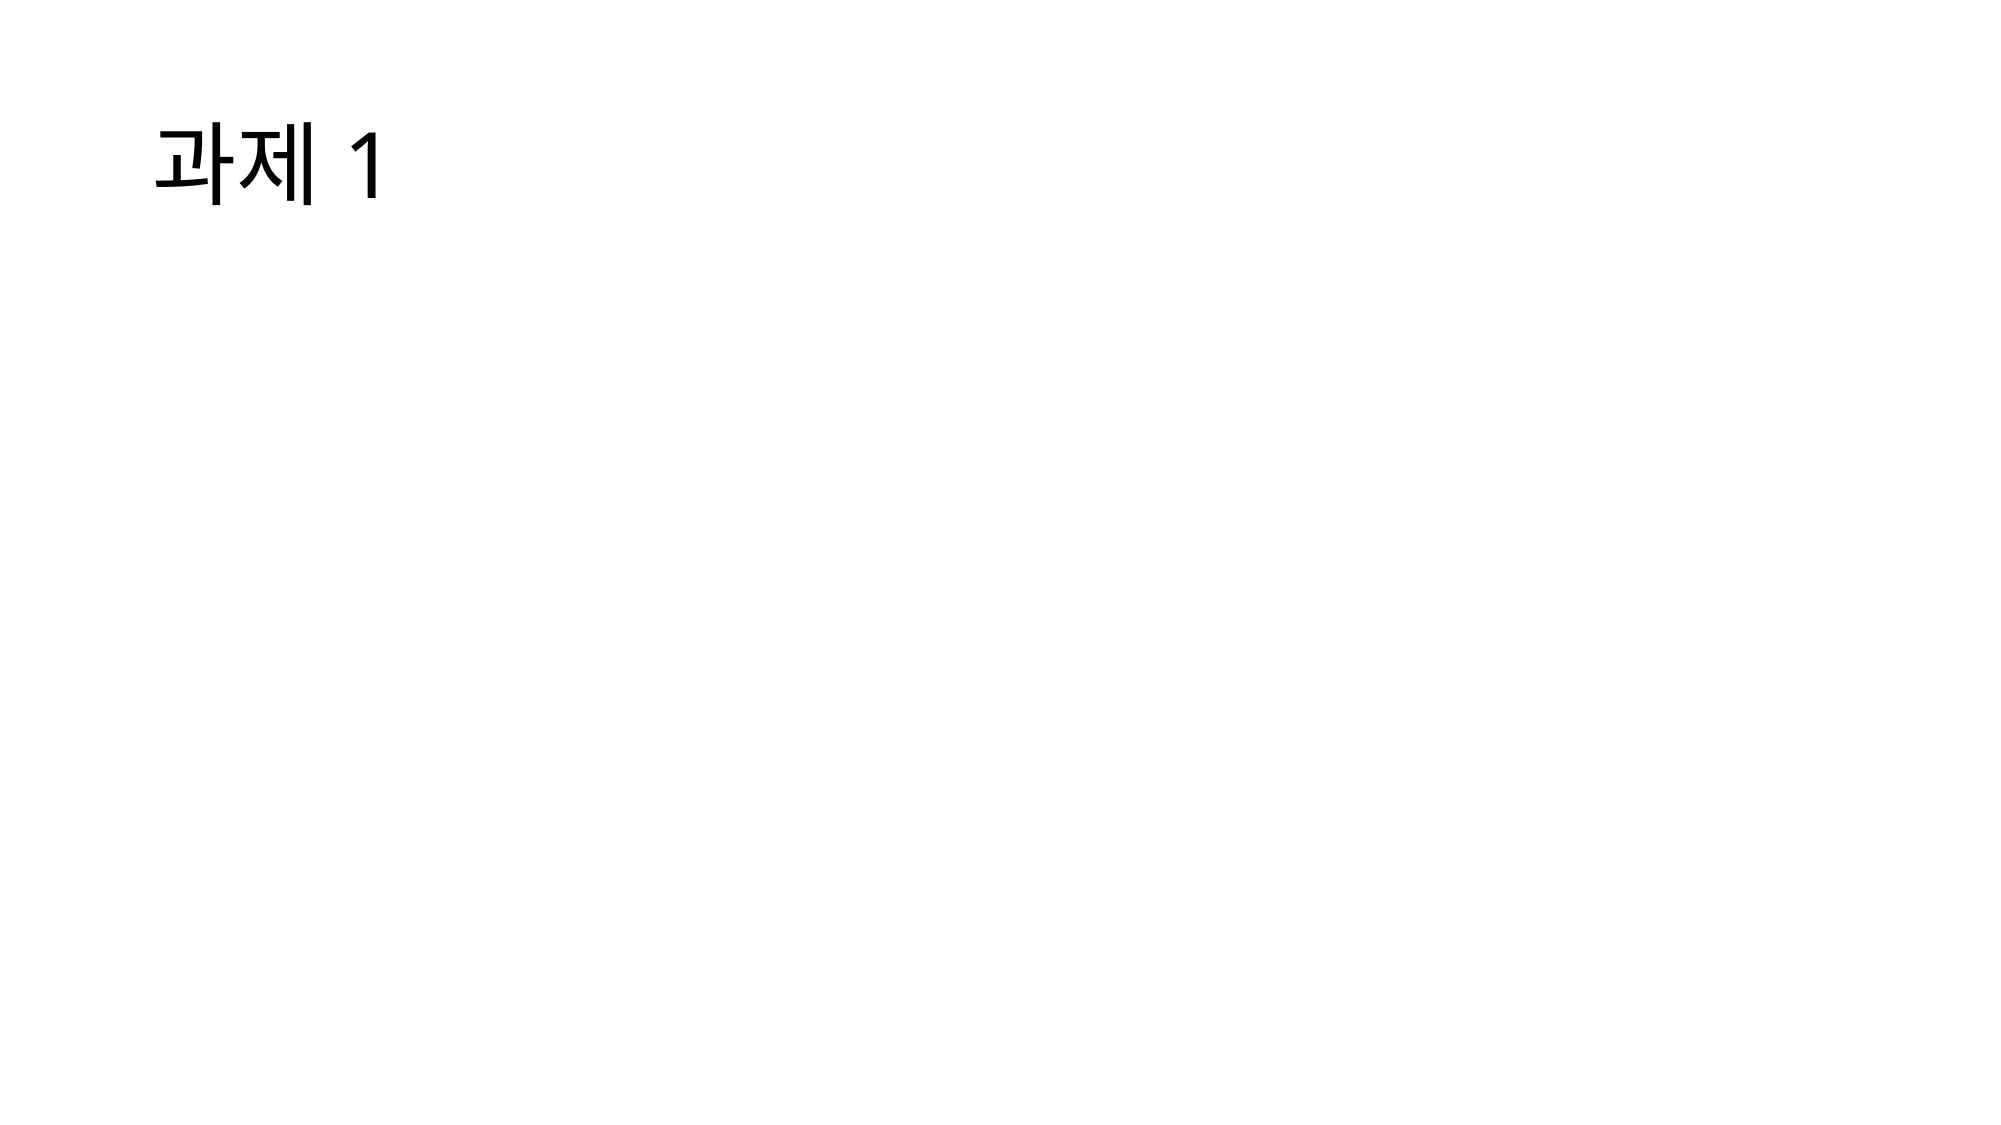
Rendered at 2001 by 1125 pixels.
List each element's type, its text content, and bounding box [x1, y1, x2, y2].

title 과제1 [137, 59, 1863, 278]
